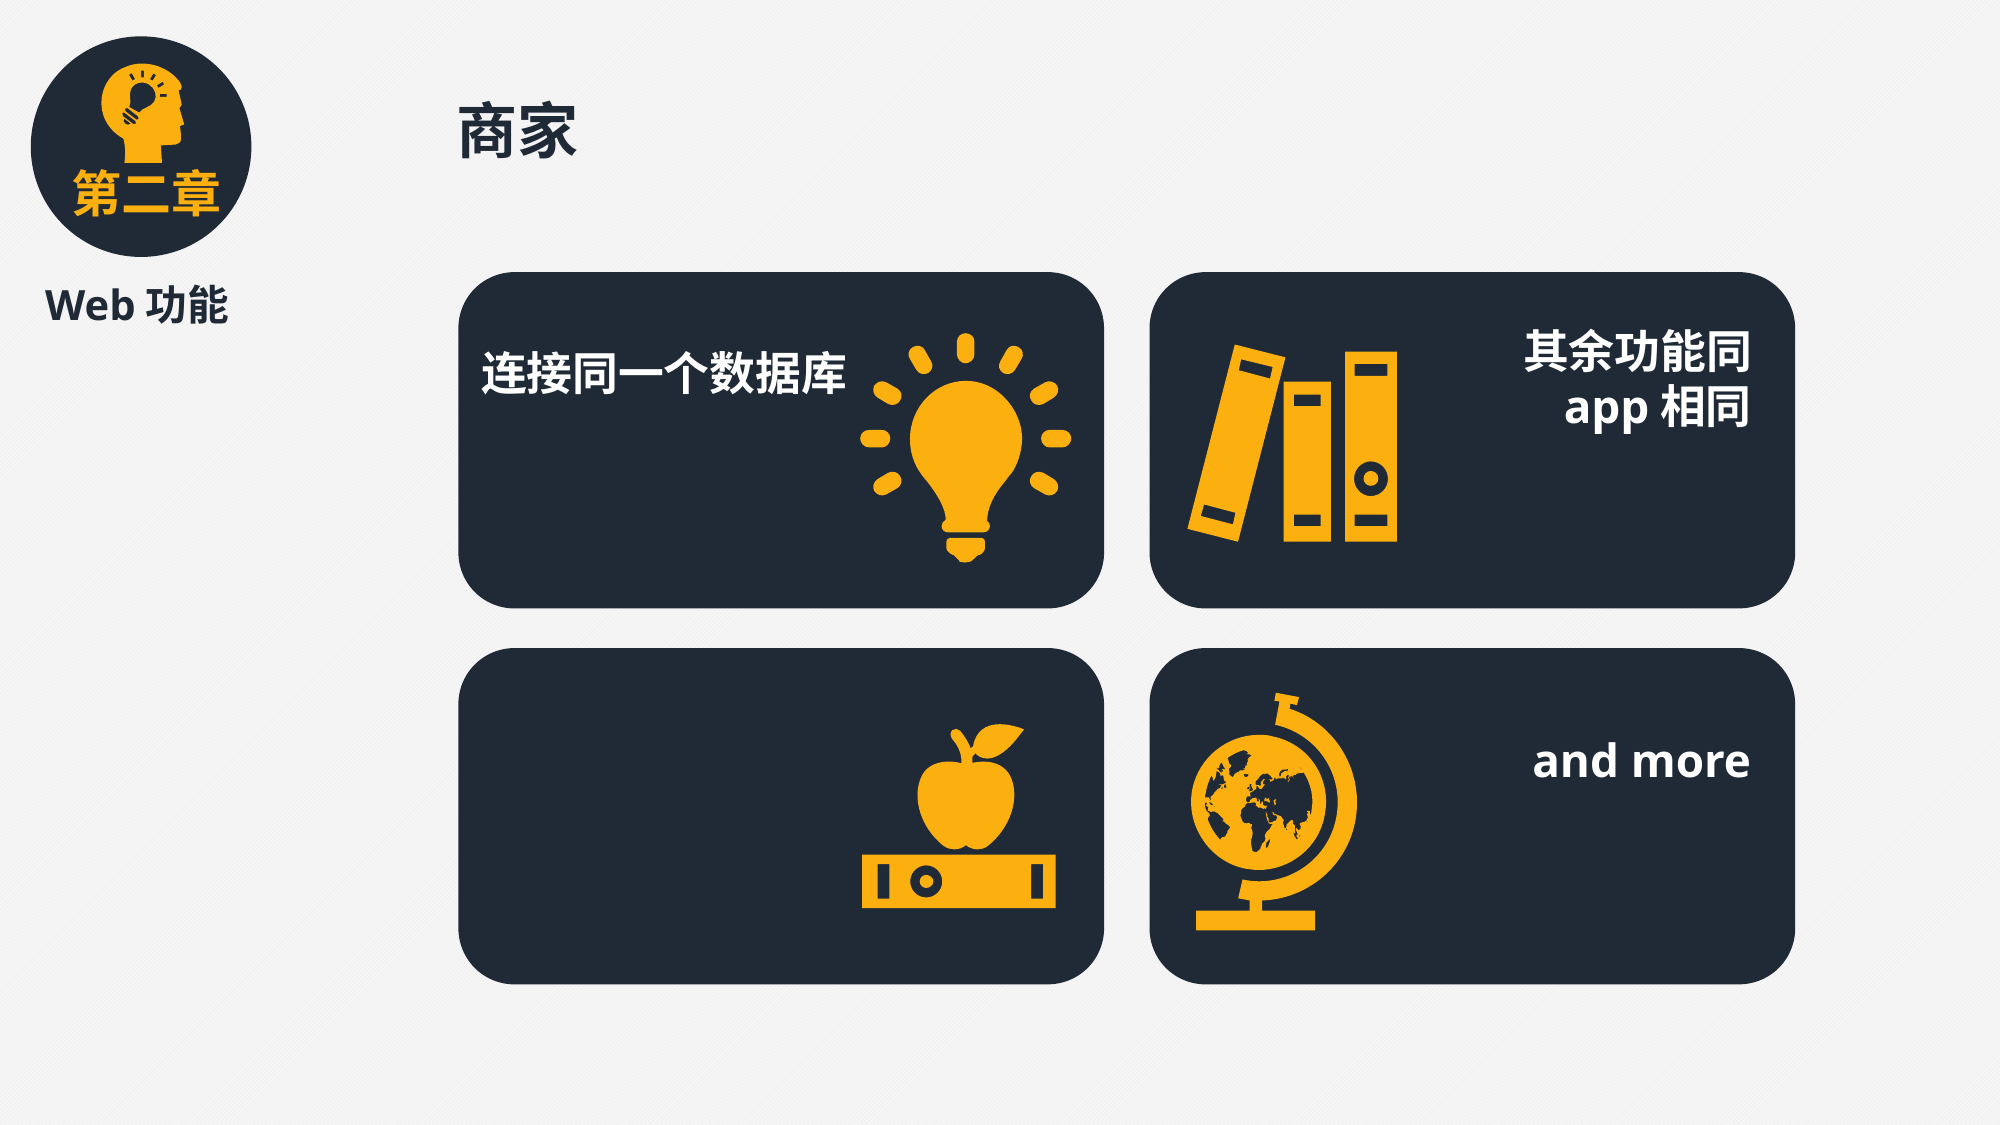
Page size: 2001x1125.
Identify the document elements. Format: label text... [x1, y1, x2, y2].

text_box [1196, 692, 1358, 931]
text_box 商家 [441, 84, 594, 173]
text_box [1029, 471, 1059, 496]
text_box 其余功能同 app相同 [1508, 315, 1767, 441]
text_box [457, 271, 1106, 610]
text_box [999, 345, 1023, 375]
text_box [873, 381, 902, 405]
text_box [1283, 381, 1331, 542]
text_box 连接同一个数据库 [466, 337, 862, 407]
text_box [1148, 647, 1797, 986]
text_box [860, 429, 891, 448]
text_box [1187, 344, 1286, 542]
text_box [29, 35, 253, 192]
text_box [946, 537, 985, 563]
text_box [101, 63, 185, 163]
text_box [1041, 429, 1072, 448]
text_box and more [1517, 724, 1766, 795]
text_box [908, 345, 933, 375]
text_box 第二章 [39, 171, 254, 215]
text_box [457, 647, 1106, 986]
text_box [1148, 271, 1797, 610]
text_box [956, 333, 975, 364]
text_box [862, 854, 1056, 909]
text_box Web功能 [30, 271, 245, 337]
text_box [873, 471, 902, 496]
text_box [917, 724, 1025, 850]
text_box [1191, 734, 1327, 871]
text_box [1345, 351, 1397, 542]
text_box [1029, 381, 1059, 405]
text_box [53, 215, 229, 258]
text_box [909, 380, 1023, 533]
